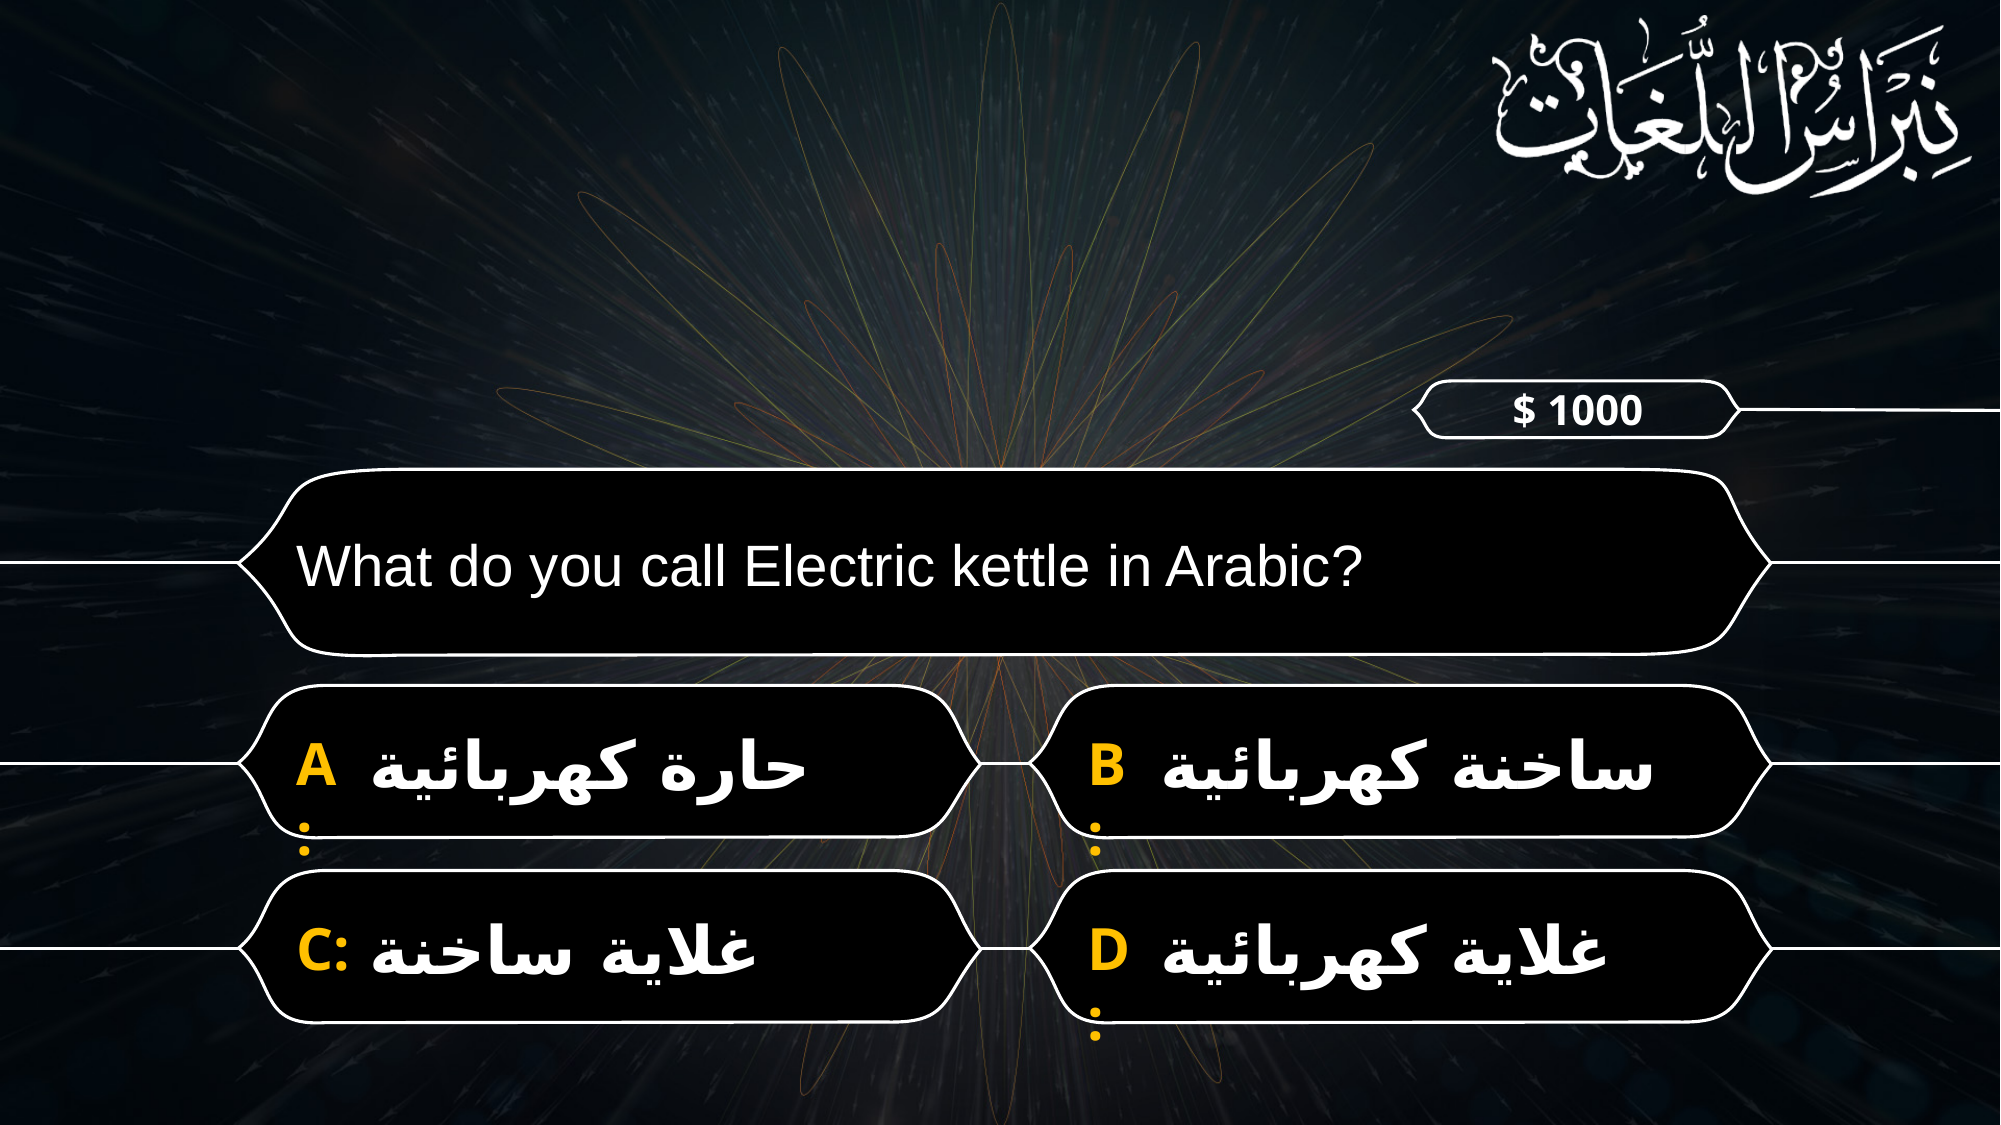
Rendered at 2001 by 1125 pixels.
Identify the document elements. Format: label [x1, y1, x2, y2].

text_box [1029, 870, 1772, 1023]
picture [0, 949, 2000, 1125]
text_box [0, 469, 2000, 656]
text_box [1413, 380, 2000, 438]
picture [0, 764, 2000, 948]
picture [0, 656, 2000, 763]
text_box [238, 685, 981, 838]
picture [0, 0, 2000, 469]
text_box [238, 870, 981, 1023]
